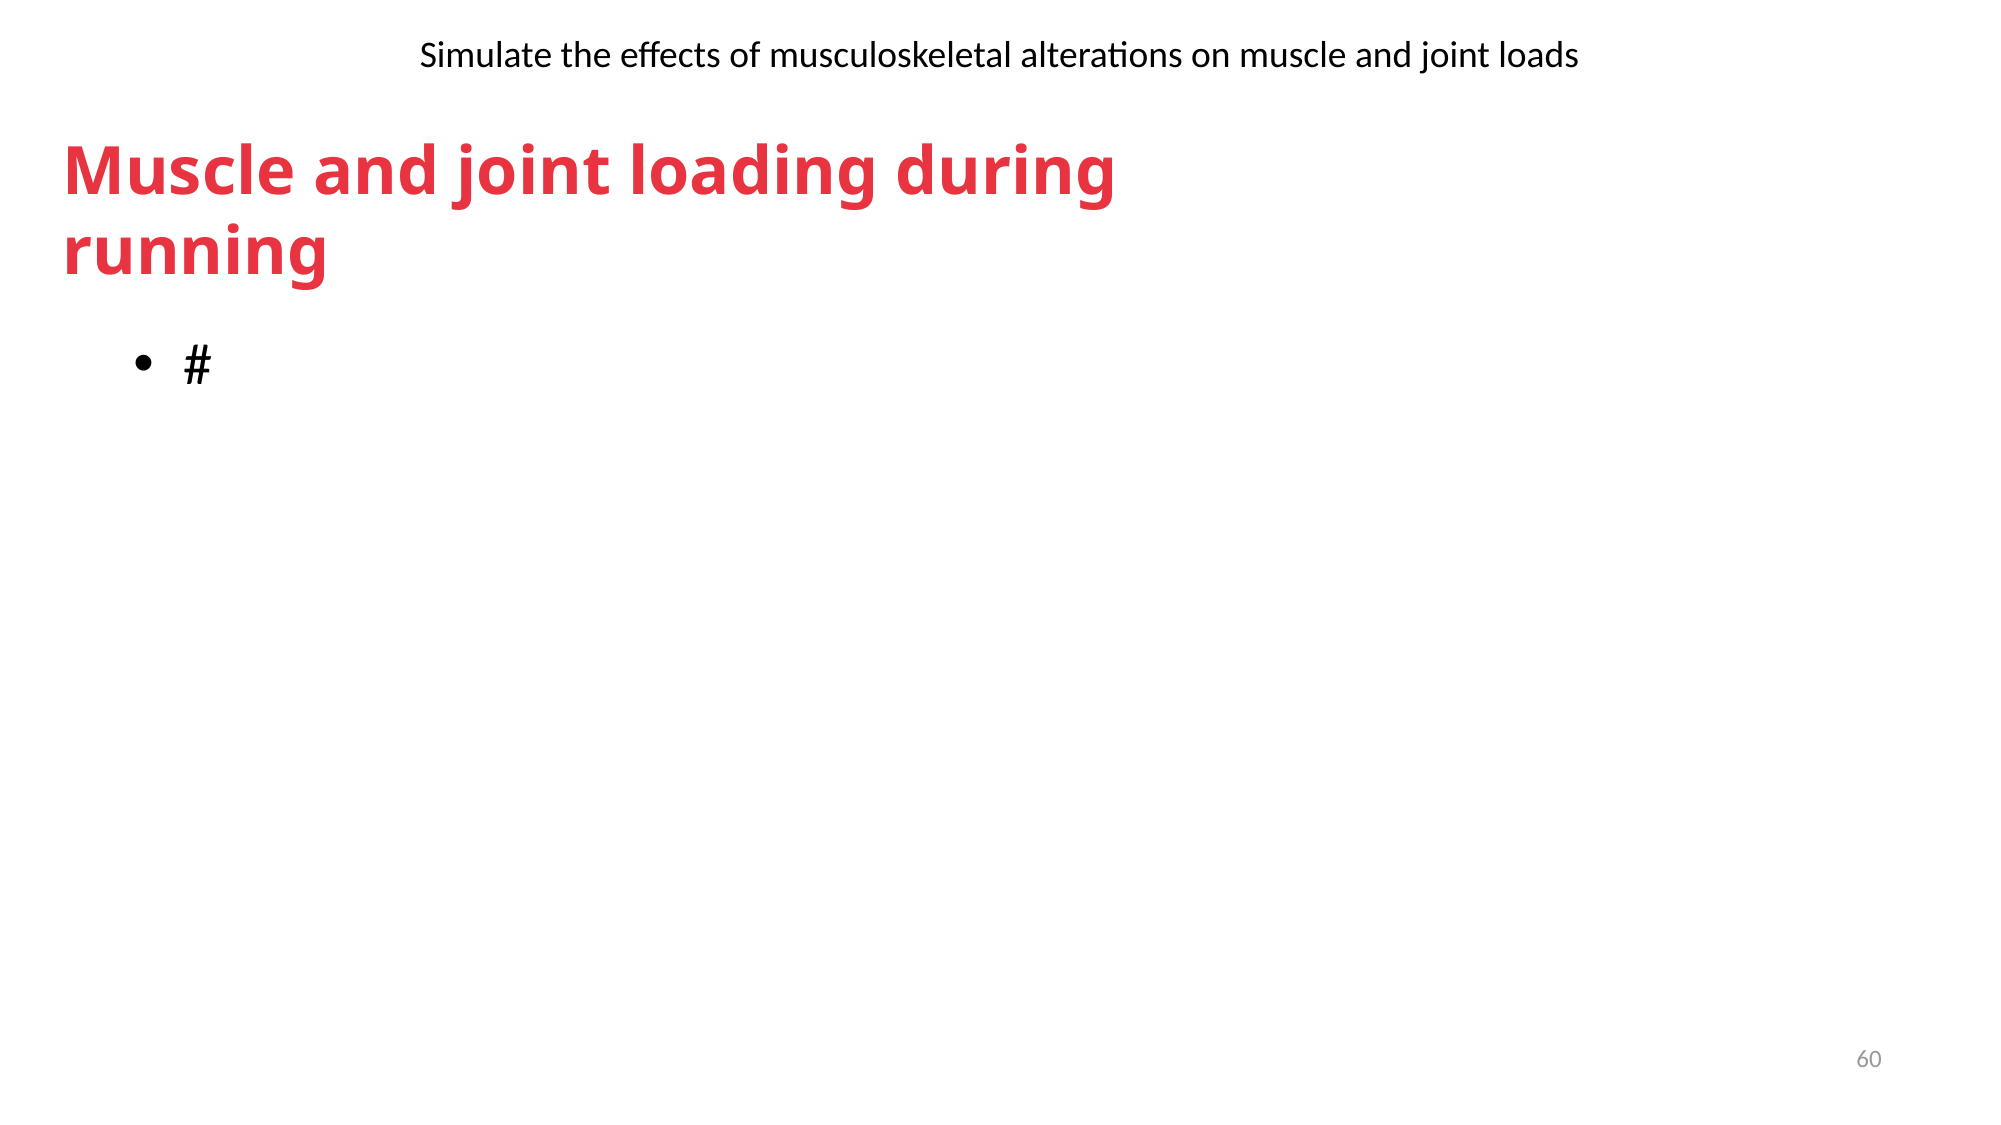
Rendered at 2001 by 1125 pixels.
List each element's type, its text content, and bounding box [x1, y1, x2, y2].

slide_number 60 [1375, 1042, 1882, 1103]
list # [118, 326, 1882, 1031]
text_box Simulate the effects of musculoskeletal alterations on muscle and joint loads [335, 22, 1665, 83]
title Muscle and joint loading during running [47, 120, 1376, 286]
